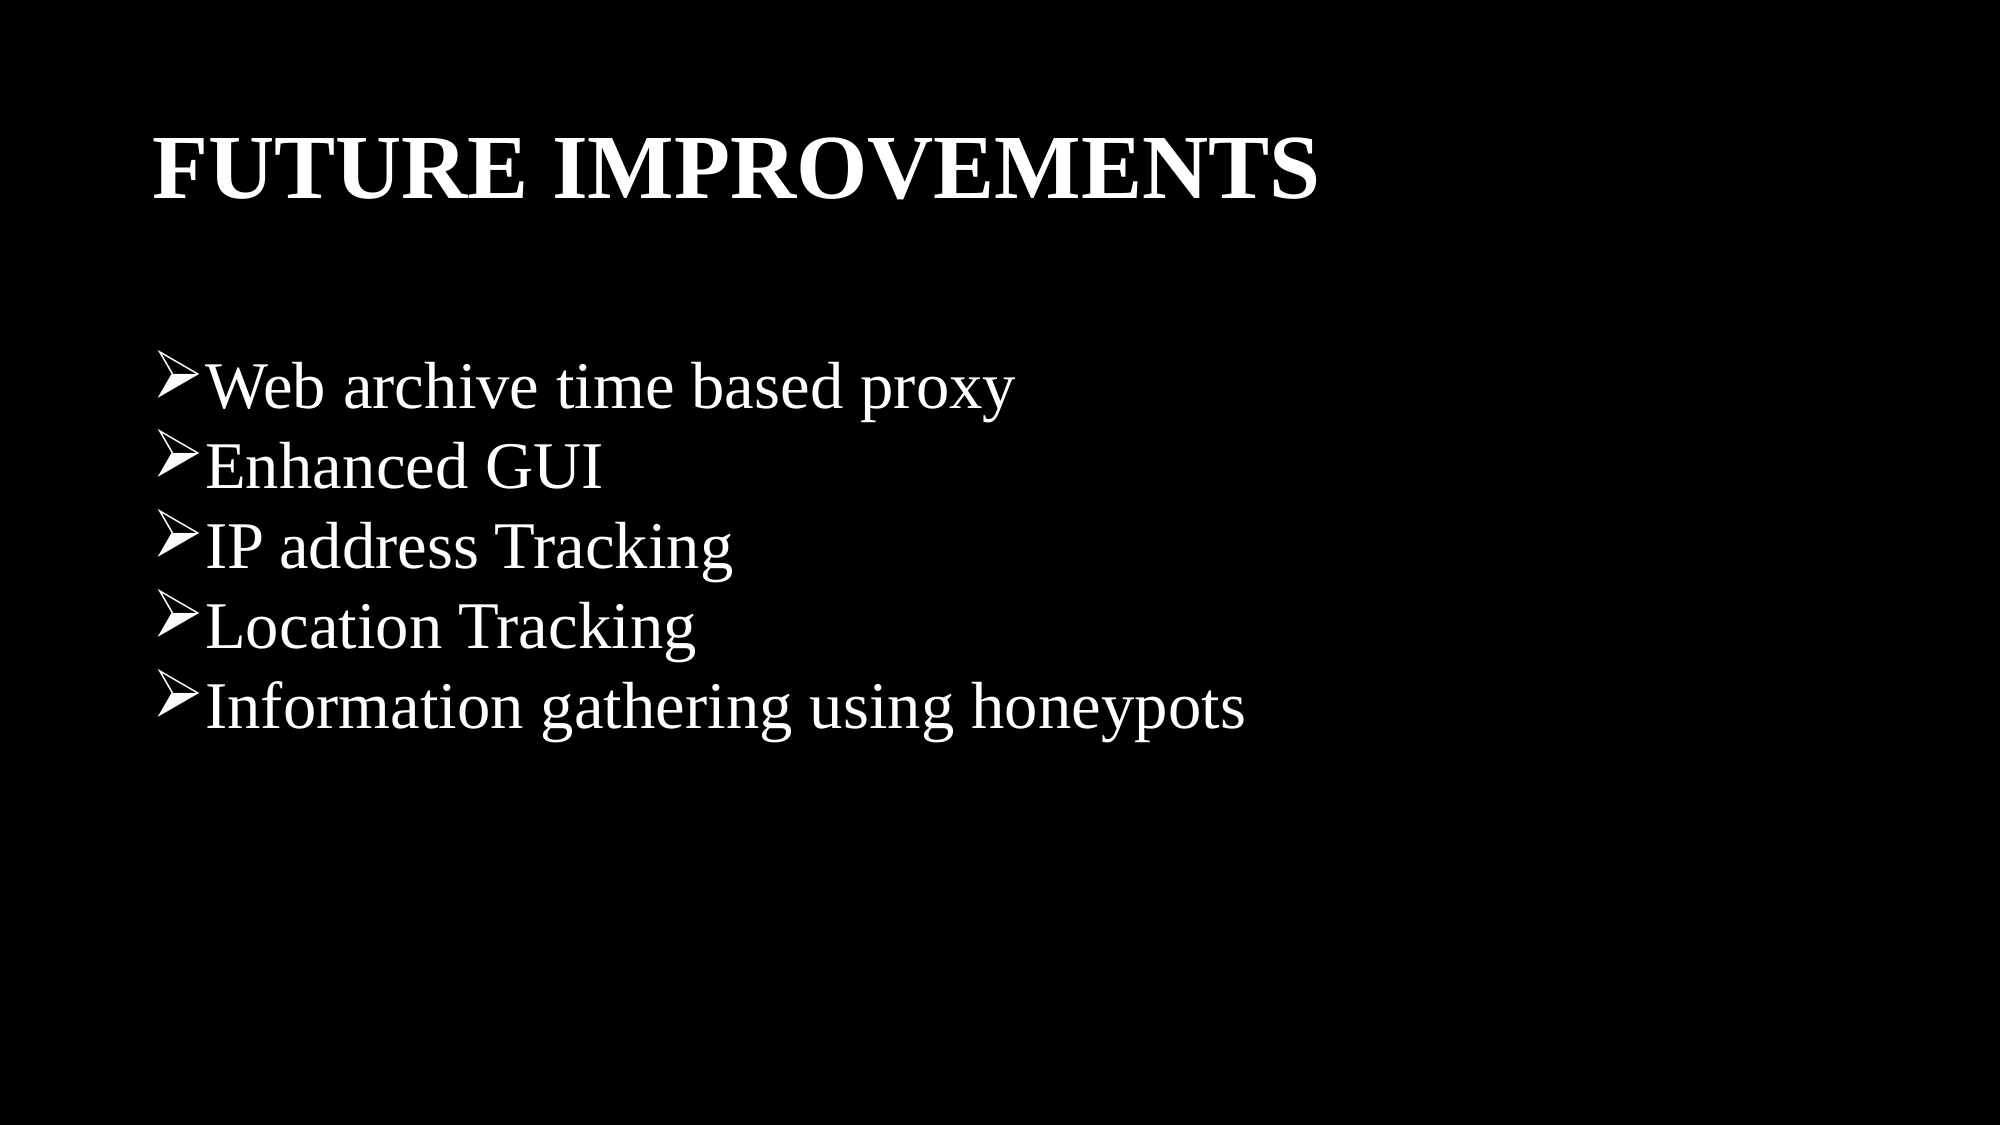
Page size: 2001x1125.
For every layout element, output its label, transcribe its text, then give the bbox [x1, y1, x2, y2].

text_box Web archive time based proxy Enhanced GUI IP address Tracking Location Tracking Information gathering using honeypots [137, 334, 1267, 830]
title FUTURE IMPROVEMENTS [137, 59, 1863, 278]
